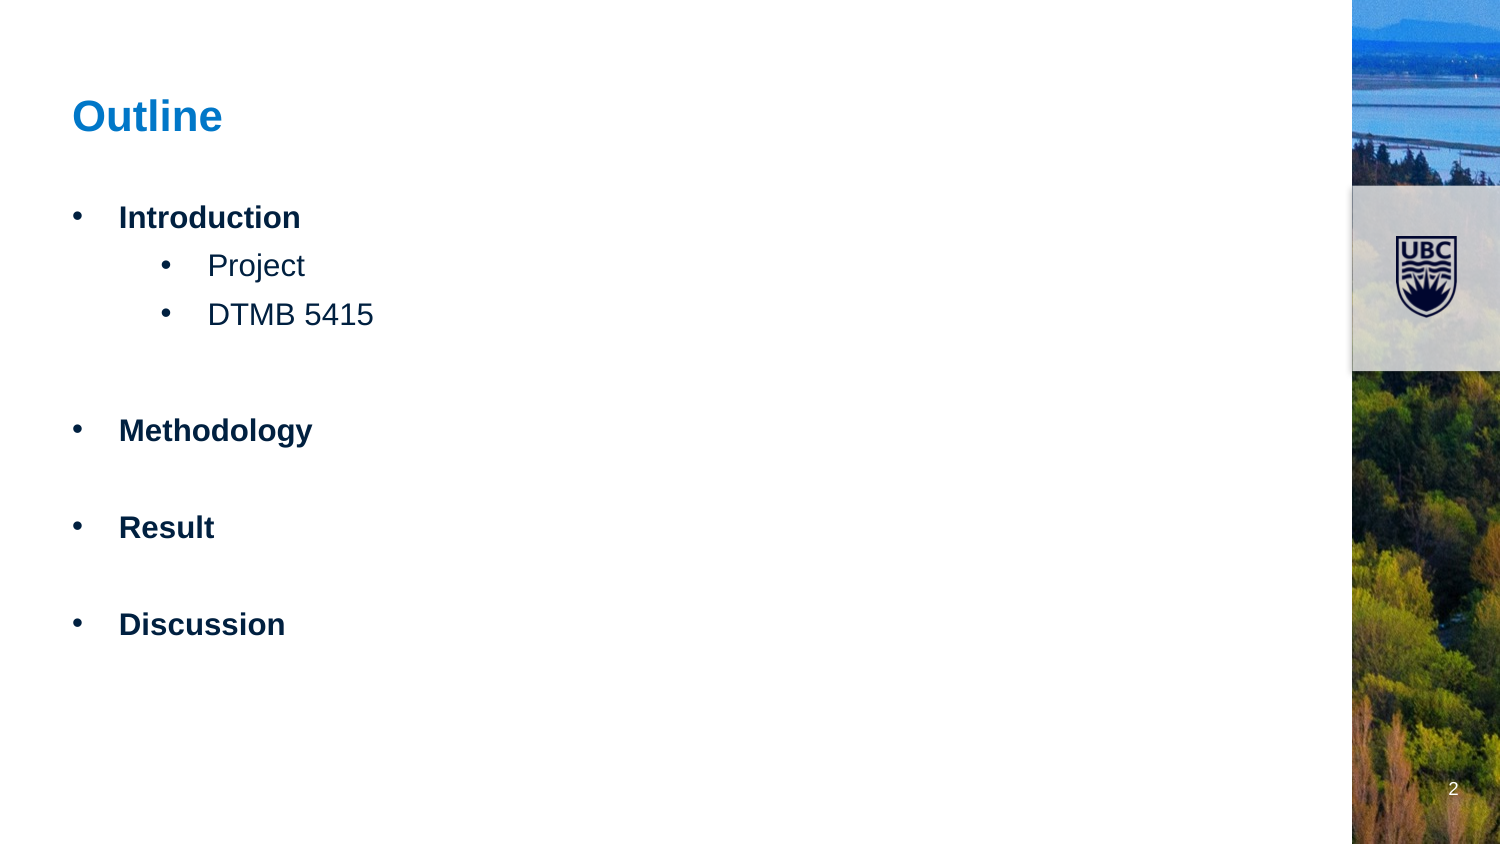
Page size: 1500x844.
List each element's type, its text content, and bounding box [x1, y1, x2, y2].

list Introduction Project DTMB 5415 Methodology Result Discussion [71, 185, 1329, 788]
title Outline [71, 67, 1329, 170]
picture [1352, 0, 1500, 185]
picture [1396, 236, 1457, 318]
picture [1352, 372, 1500, 844]
